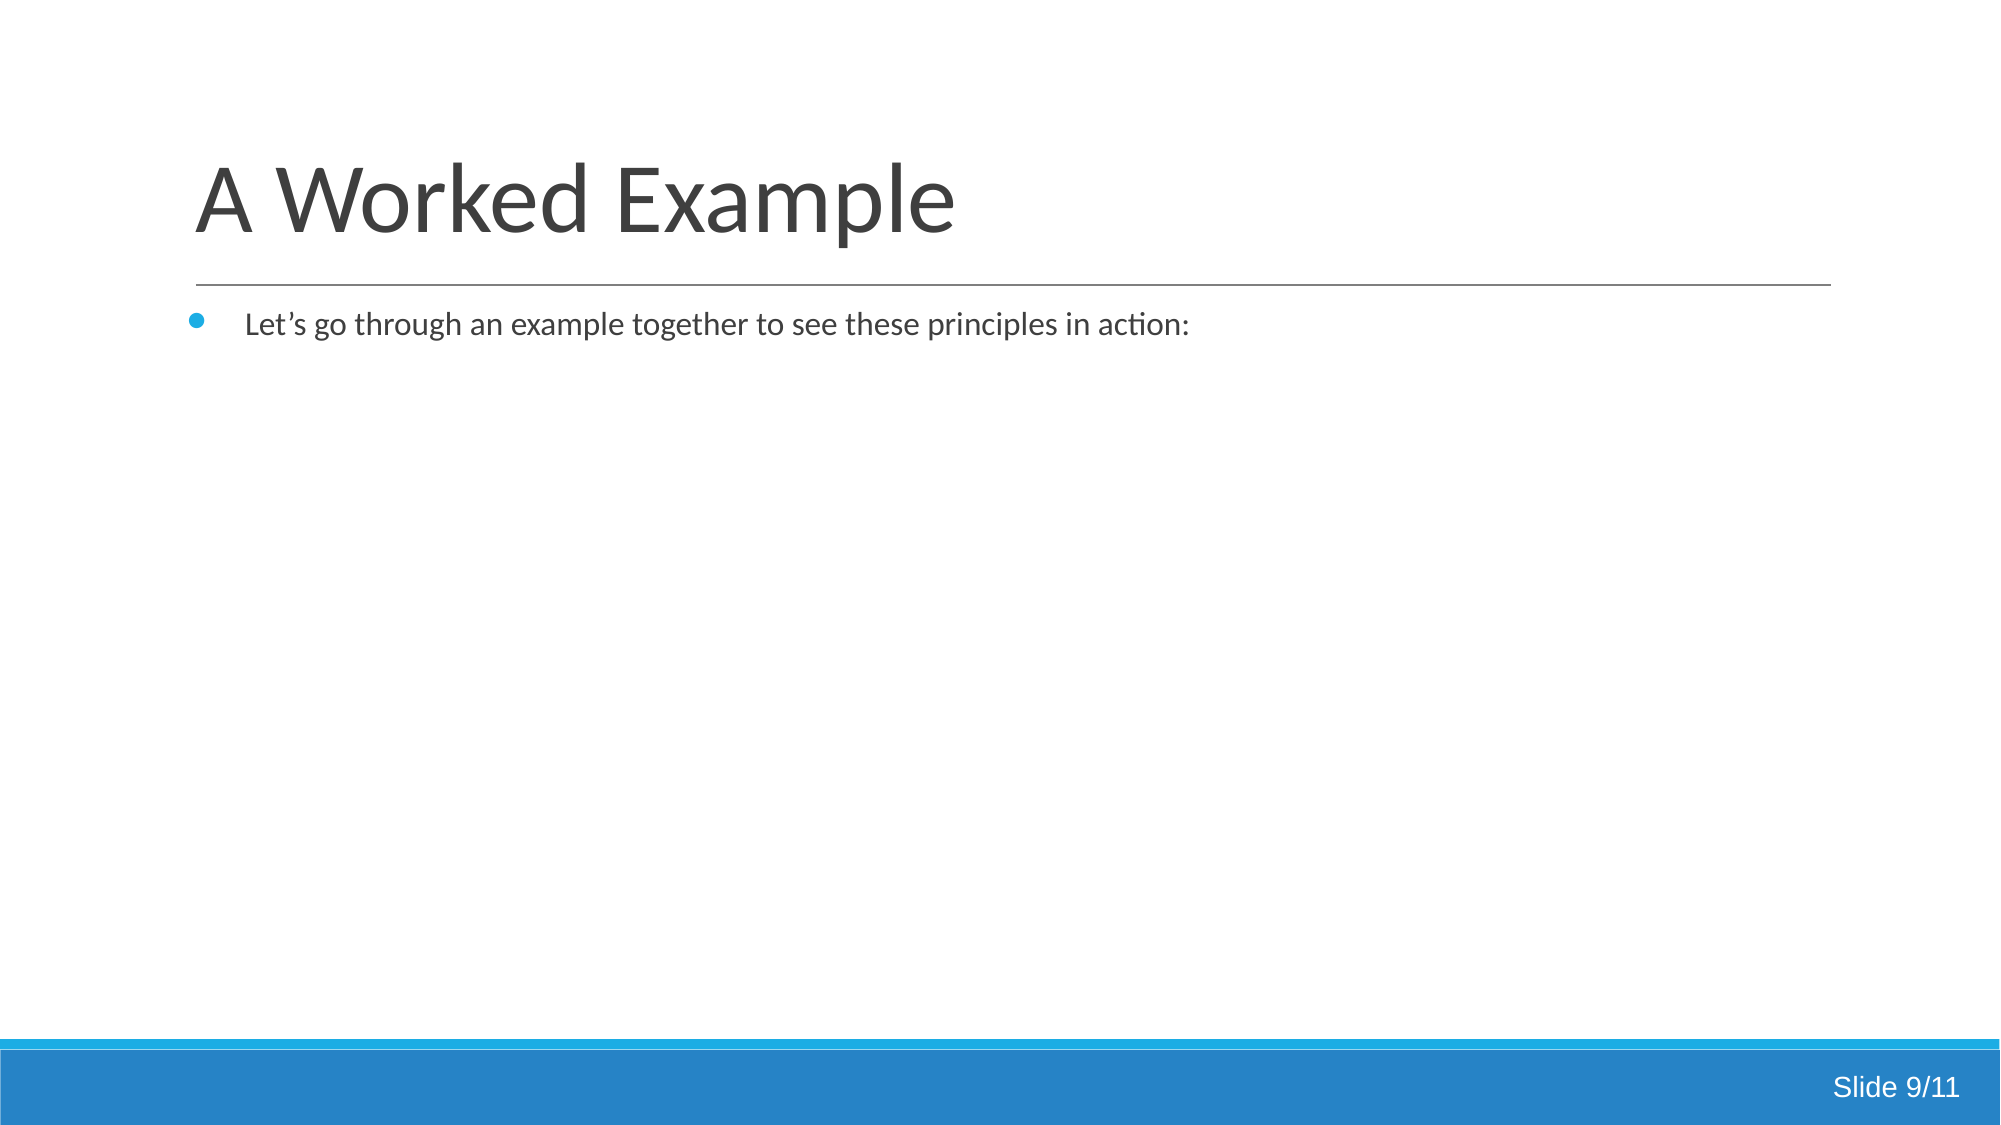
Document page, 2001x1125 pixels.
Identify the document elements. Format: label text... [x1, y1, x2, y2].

text_box Let’s go through an example together to see these principles in action: [169, 298, 1482, 884]
title A Worked Example [180, 22, 1830, 260]
text_box Slide 9/11 [1817, 1053, 2000, 1125]
